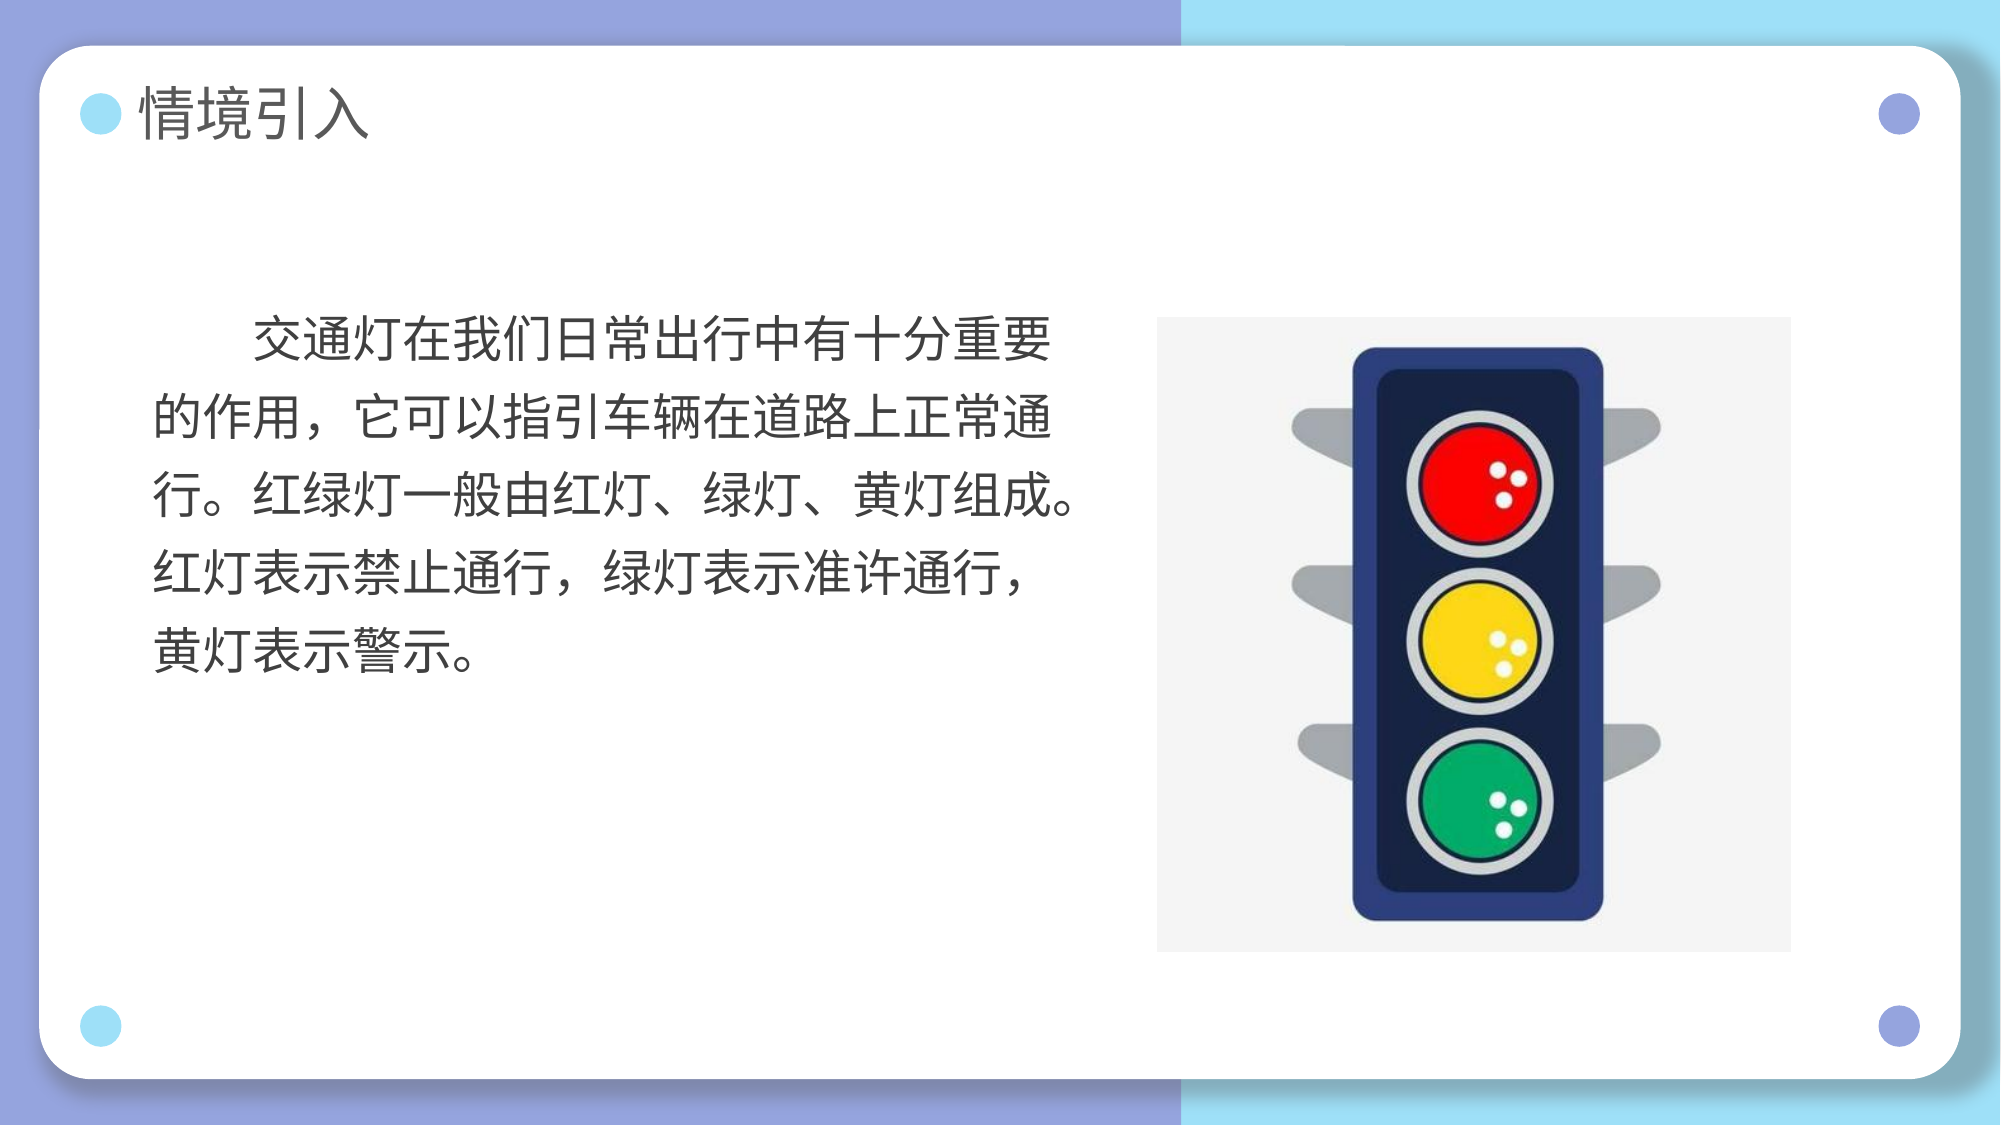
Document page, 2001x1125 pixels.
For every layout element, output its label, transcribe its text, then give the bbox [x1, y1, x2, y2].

title 情境引入 [137, 77, 976, 157]
picture [1157, 316, 1791, 952]
text_box 交通灯在我们日常出行中有十分重要的作用，它可以指引车辆在道路上正常通行。红绿灯一般由红灯、绿灯、黄灯组成。红灯表示禁止通行，绿灯表示准许通行，黄灯表示警示。 [137, 282, 1087, 687]
